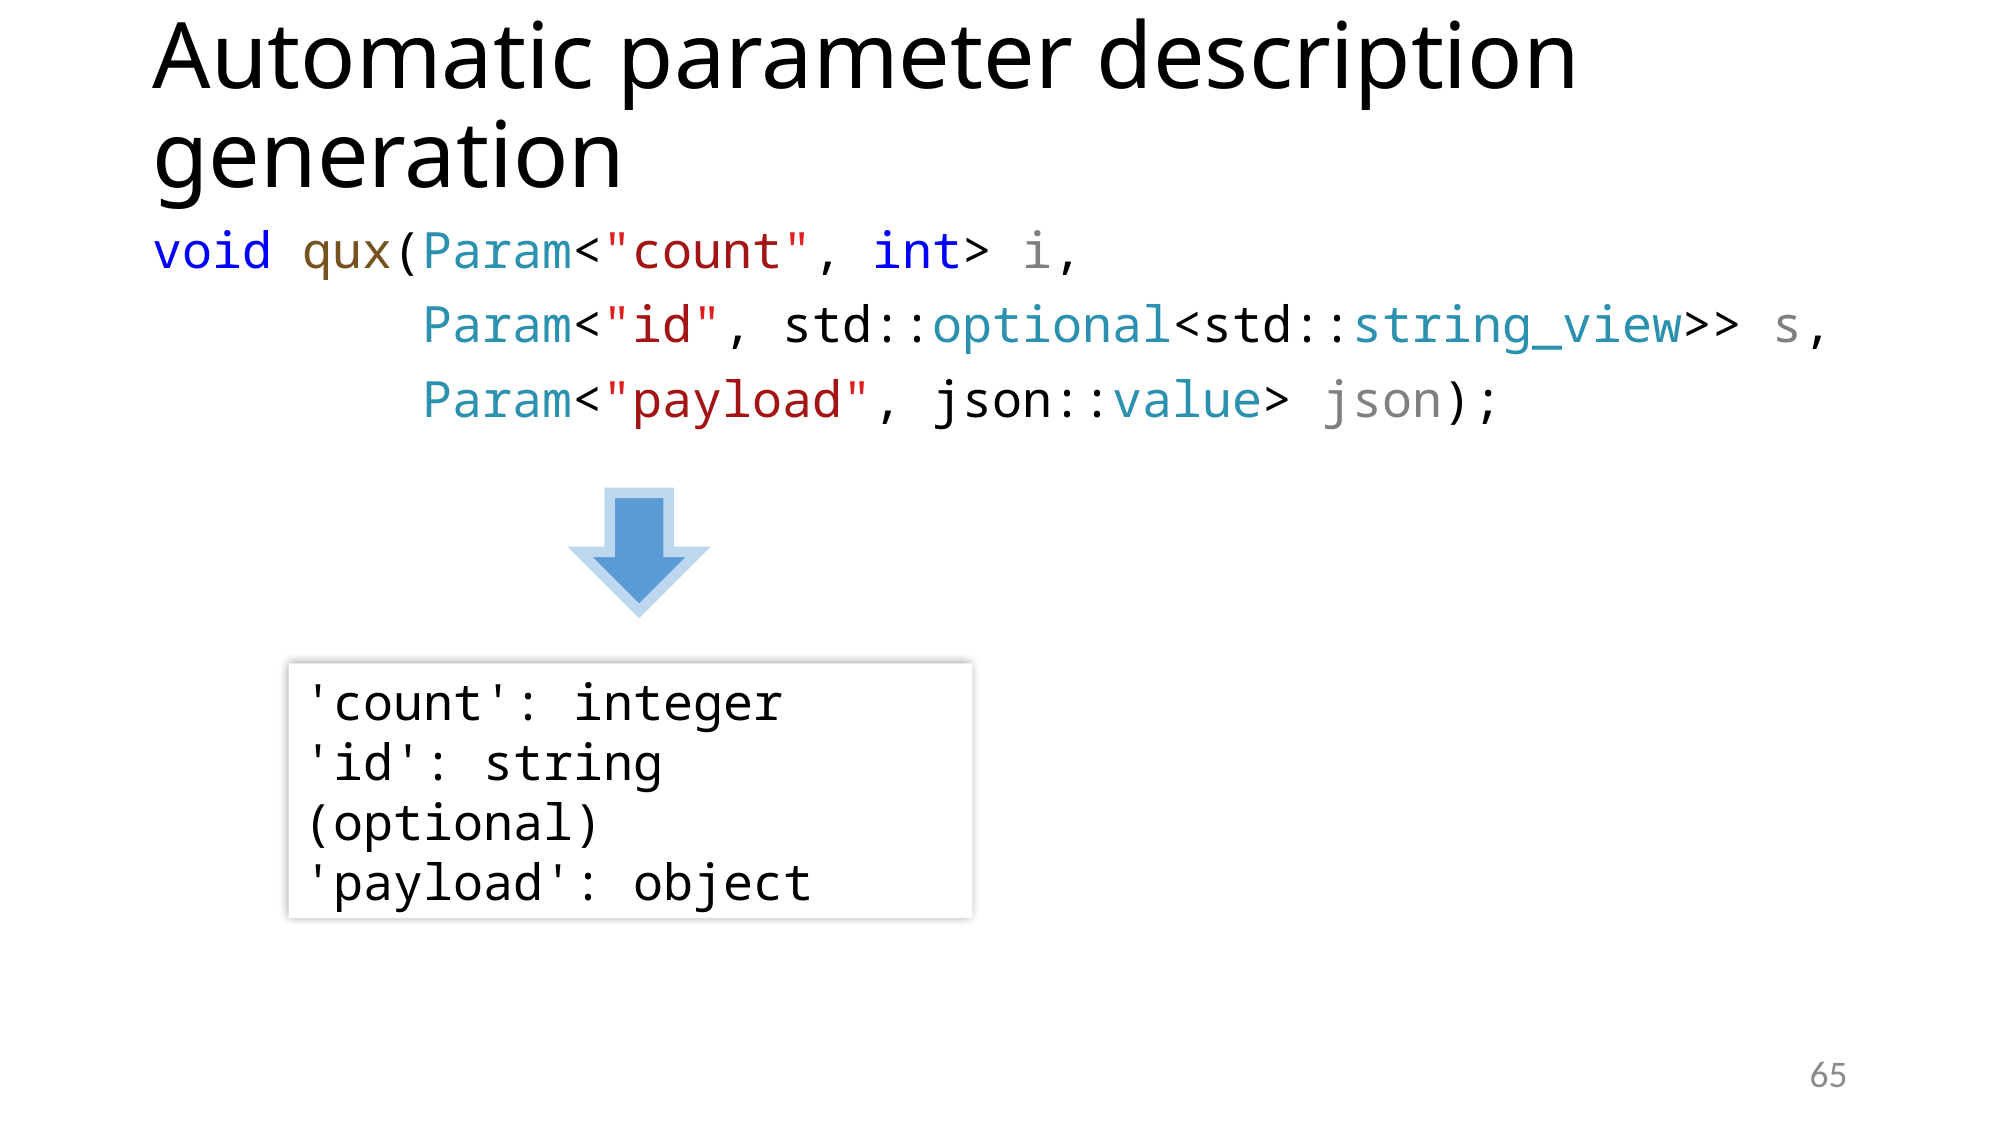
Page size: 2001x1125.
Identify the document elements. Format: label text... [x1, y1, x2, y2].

text_box 'count': integer 'id': string (optional) 'payload': object [288, 663, 973, 919]
slide_number 65 [1412, 1042, 1863, 1103]
text_box [577, 491, 701, 613]
title Automatic parameter description generation [137, 0, 1863, 217]
list void qux(Param<"count", int> i, Param<"id", std::optional<std::string_view>> s, Param<"payload", json::value> json); [137, 217, 1863, 1043]
